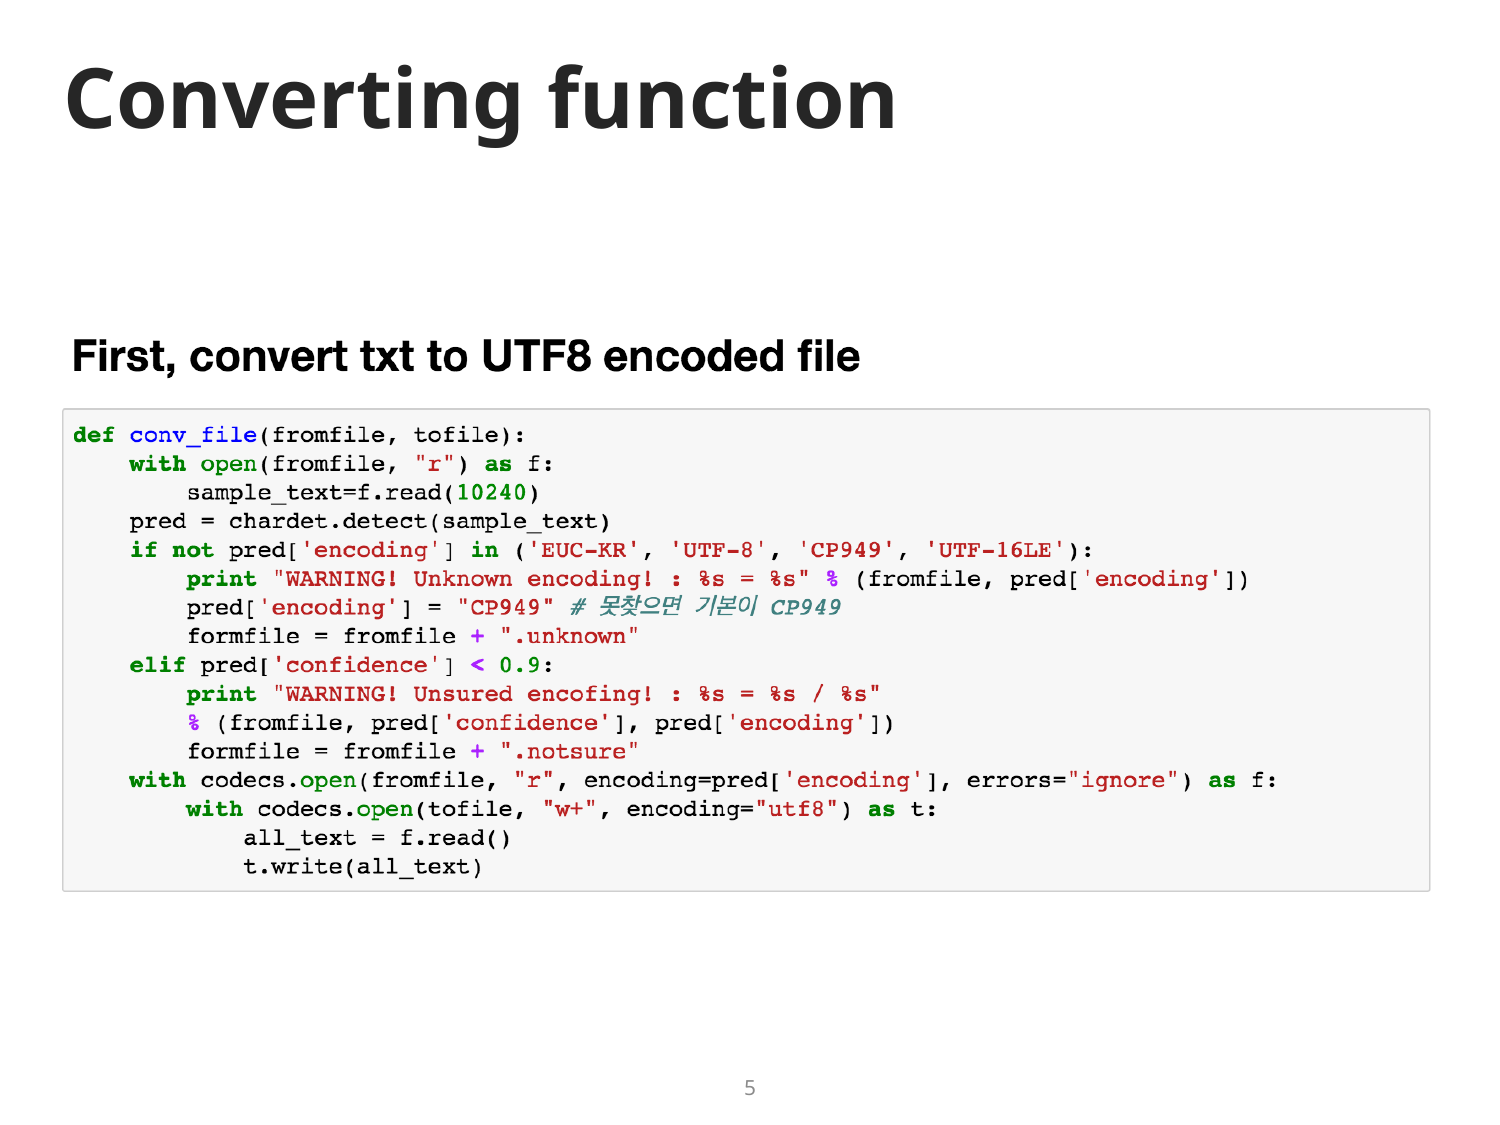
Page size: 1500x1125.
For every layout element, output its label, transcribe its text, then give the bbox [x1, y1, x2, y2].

slide_number 5 [575, 1058, 925, 1119]
title Converting function [48, 41, 1456, 149]
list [52, 323, 1448, 907]
